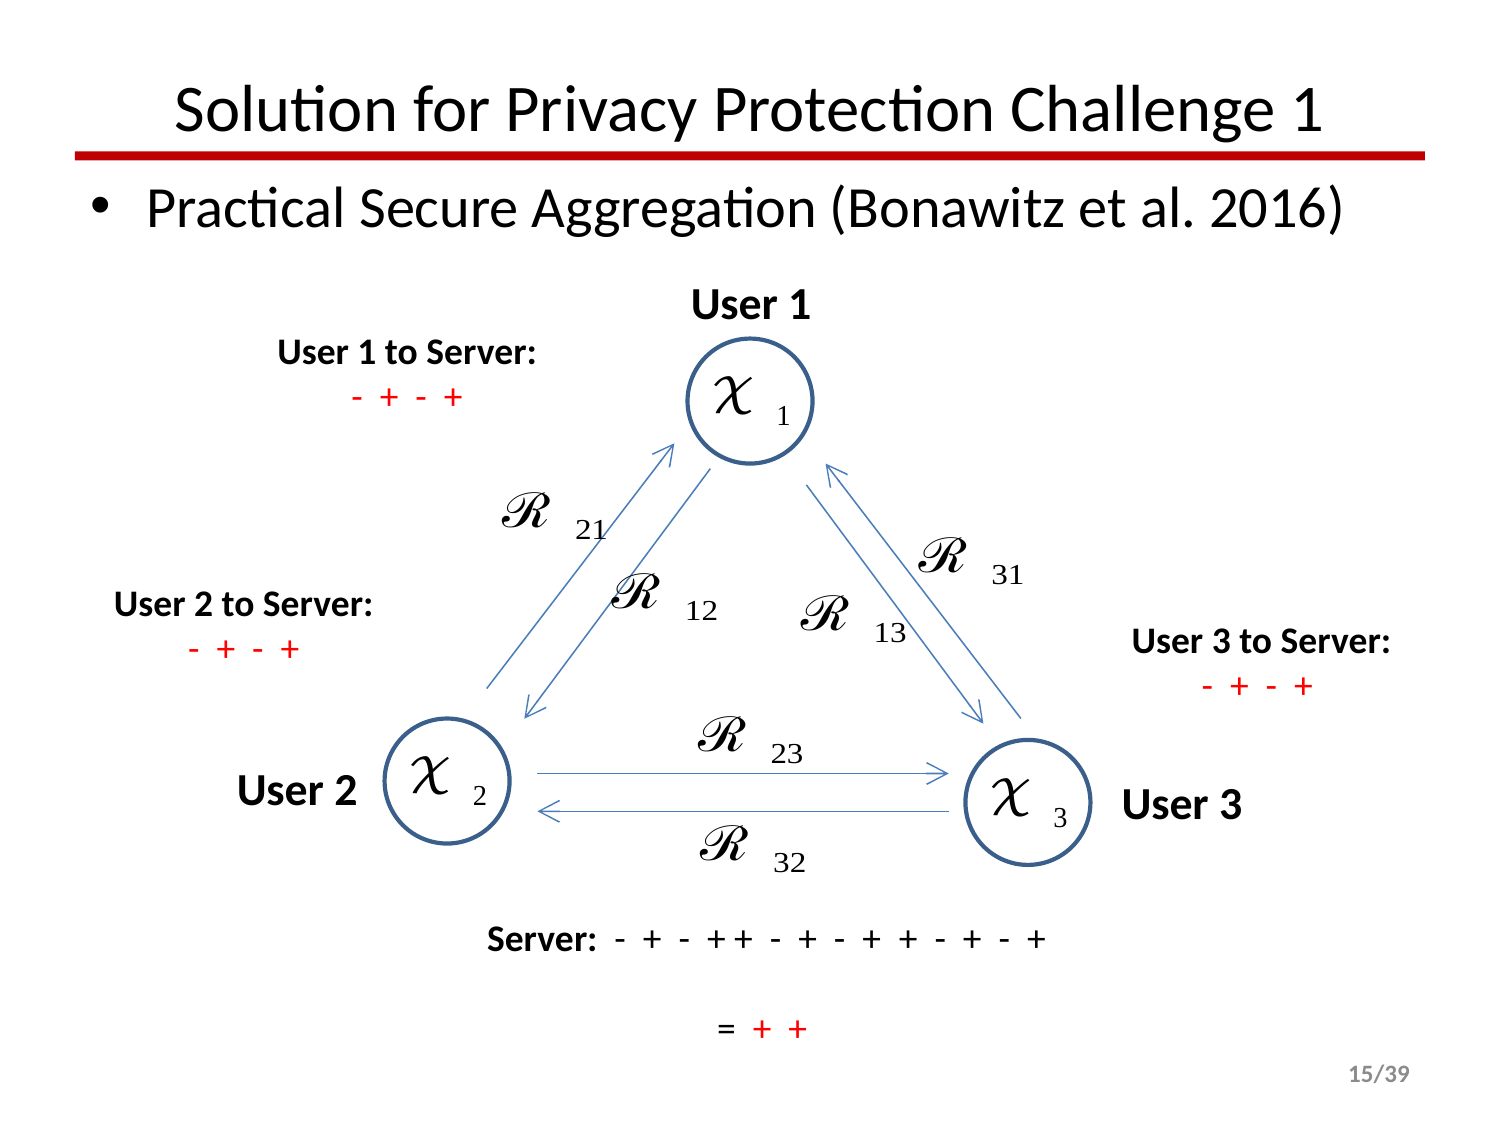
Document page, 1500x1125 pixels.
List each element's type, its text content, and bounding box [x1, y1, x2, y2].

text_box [486, 443, 675, 689]
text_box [524, 468, 711, 720]
list Practical Secure Aggregation (Bonawitz et al. 2016) [75, 161, 1425, 1036]
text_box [965, 739, 1091, 866]
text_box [806, 484, 984, 724]
text_box User 1 [676, 266, 919, 337]
slide_number 14/39 [1074, 1042, 1425, 1103]
title Solution for Privacy Protection Challenge 1 [24, 52, 1475, 157]
text_box User 3 [1106, 766, 1350, 837]
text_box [825, 463, 1022, 719]
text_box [384, 718, 510, 844]
text_box User 2 [222, 752, 379, 823]
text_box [687, 338, 813, 464]
